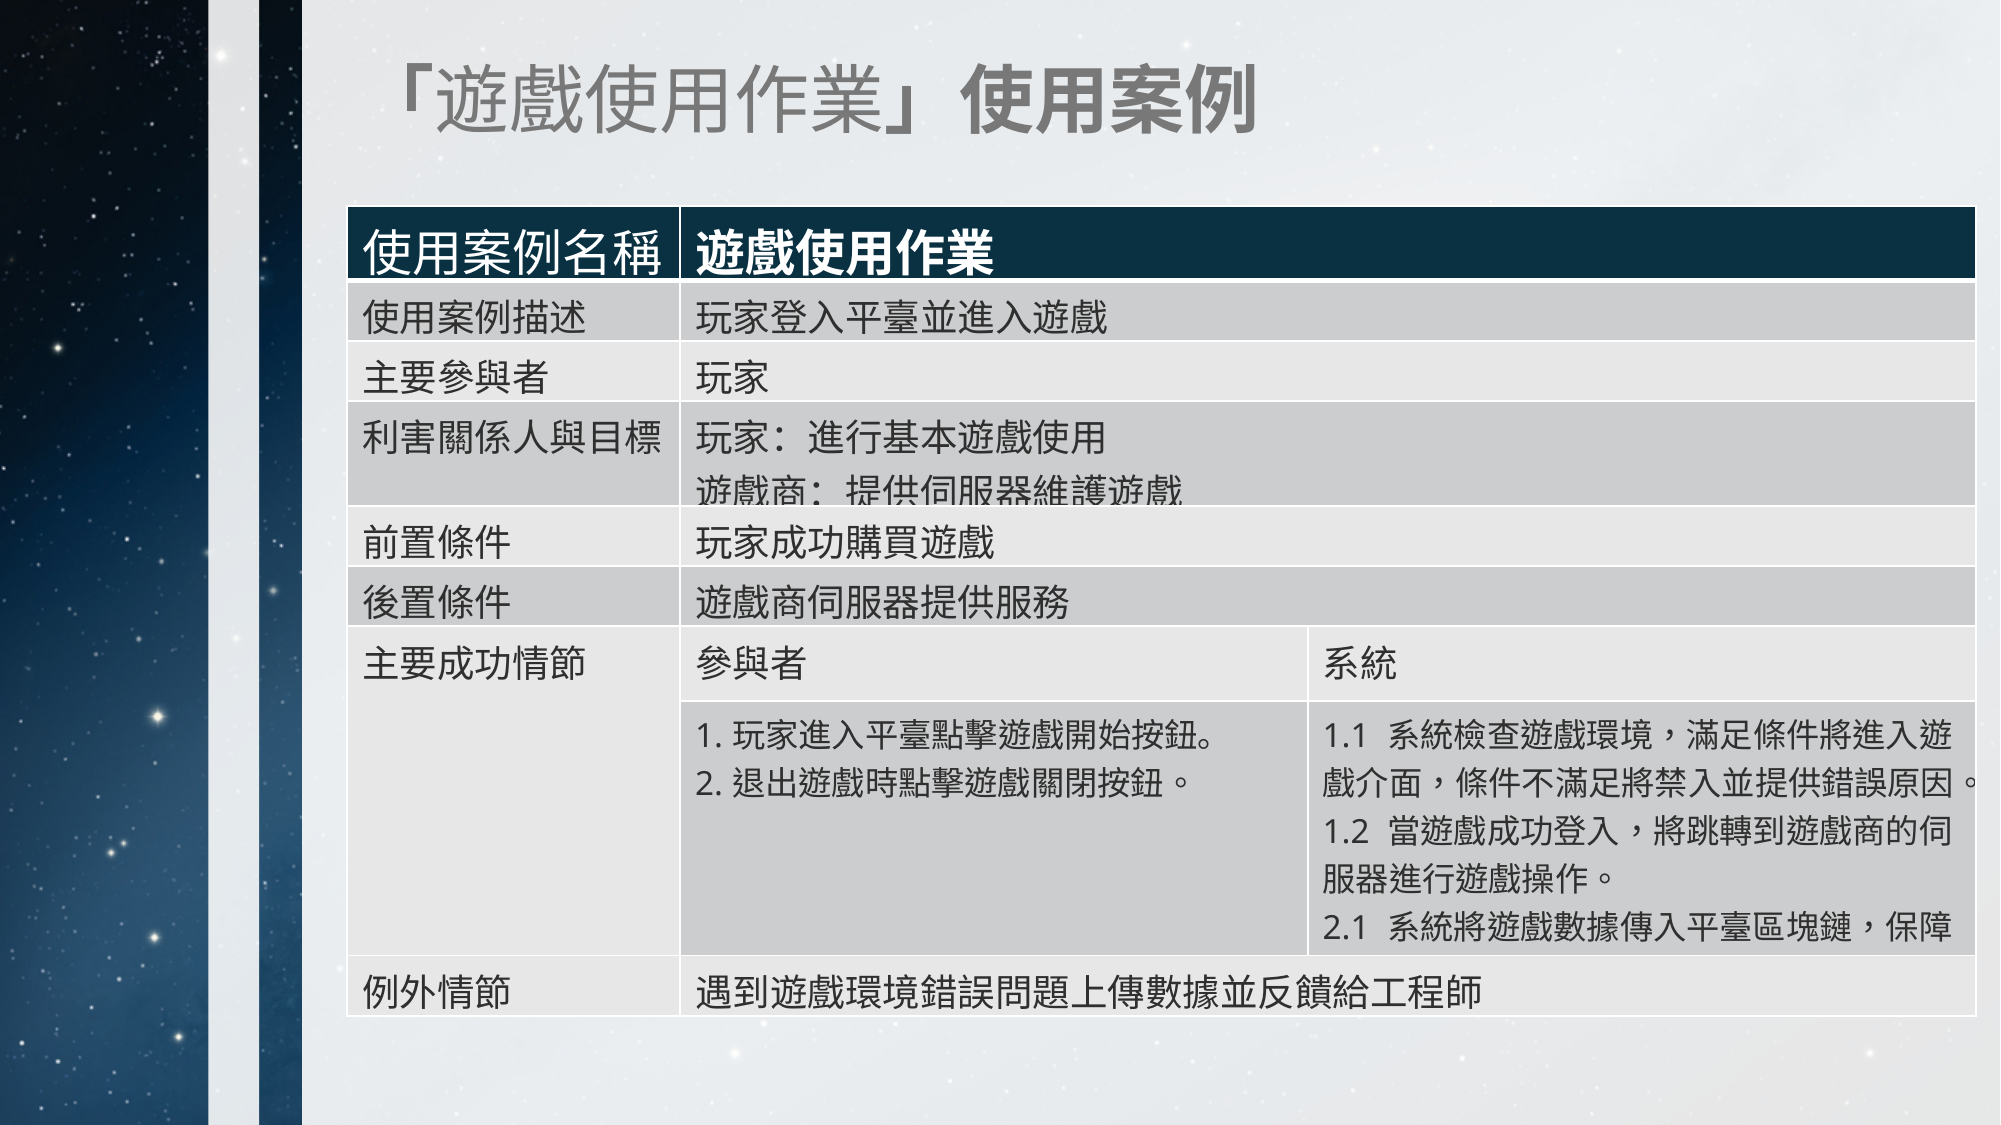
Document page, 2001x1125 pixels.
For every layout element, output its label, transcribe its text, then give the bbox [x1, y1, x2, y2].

table_cell 遇到遊戲環境錯誤問題上傳數據並反饋給工程師 [681, 956, 1975, 1015]
table_cell 前置條件 [348, 507, 679, 565]
table_cell 玩家：進行基本遊戲使用 遊戲商：提供伺服器維護遊戲 [681, 402, 1975, 505]
table_cell 玩家 [681, 342, 1975, 400]
picture [0, 0, 208, 1125]
table_header 使用案例名稱 [348, 207, 679, 278]
table_cell 後置條件 [348, 567, 679, 625]
picture [260, 0, 302, 1125]
table_cell 參與者 [681, 627, 1307, 700]
table_cell 系統 [1309, 627, 1975, 700]
table_cell 玩家登入平臺並進入遊戲 [681, 283, 1975, 340]
table_cell 主要成功情節 [348, 627, 679, 955]
text_box 「遊戲使用作業」使用案例 [346, 47, 1425, 149]
table_cell 利害關係人與目標 [348, 402, 679, 505]
table_cell 玩家成功購買遊戲 [681, 507, 1975, 565]
table_header 遊戲使用作業 [681, 207, 1975, 278]
table_cell 例外情節 [348, 956, 679, 1015]
table_cell 1.玩家進入平臺點擊遊戲開始按鈕。 2.退出遊戲時點擊遊戲關閉按鈕。 [681, 702, 1307, 955]
table_cell 1.1 系統檢查遊戲環境，滿足條件將進入遊戲介面，條件不滿足將禁入並提供錯誤原因。 1.2 當遊戲成功登入，將跳轉到遊戲商的伺服器進行遊戲操作。 2.1 系統將遊戲數據傳入平臺區塊鏈，保障遊戲數據的不可被篡改。 [1309, 702, 1975, 955]
table_cell 主要參與者 [348, 342, 679, 400]
table_cell 遊戲商伺服器提供服務 [681, 567, 1975, 625]
table_cell 使用案例描述 [348, 283, 679, 340]
